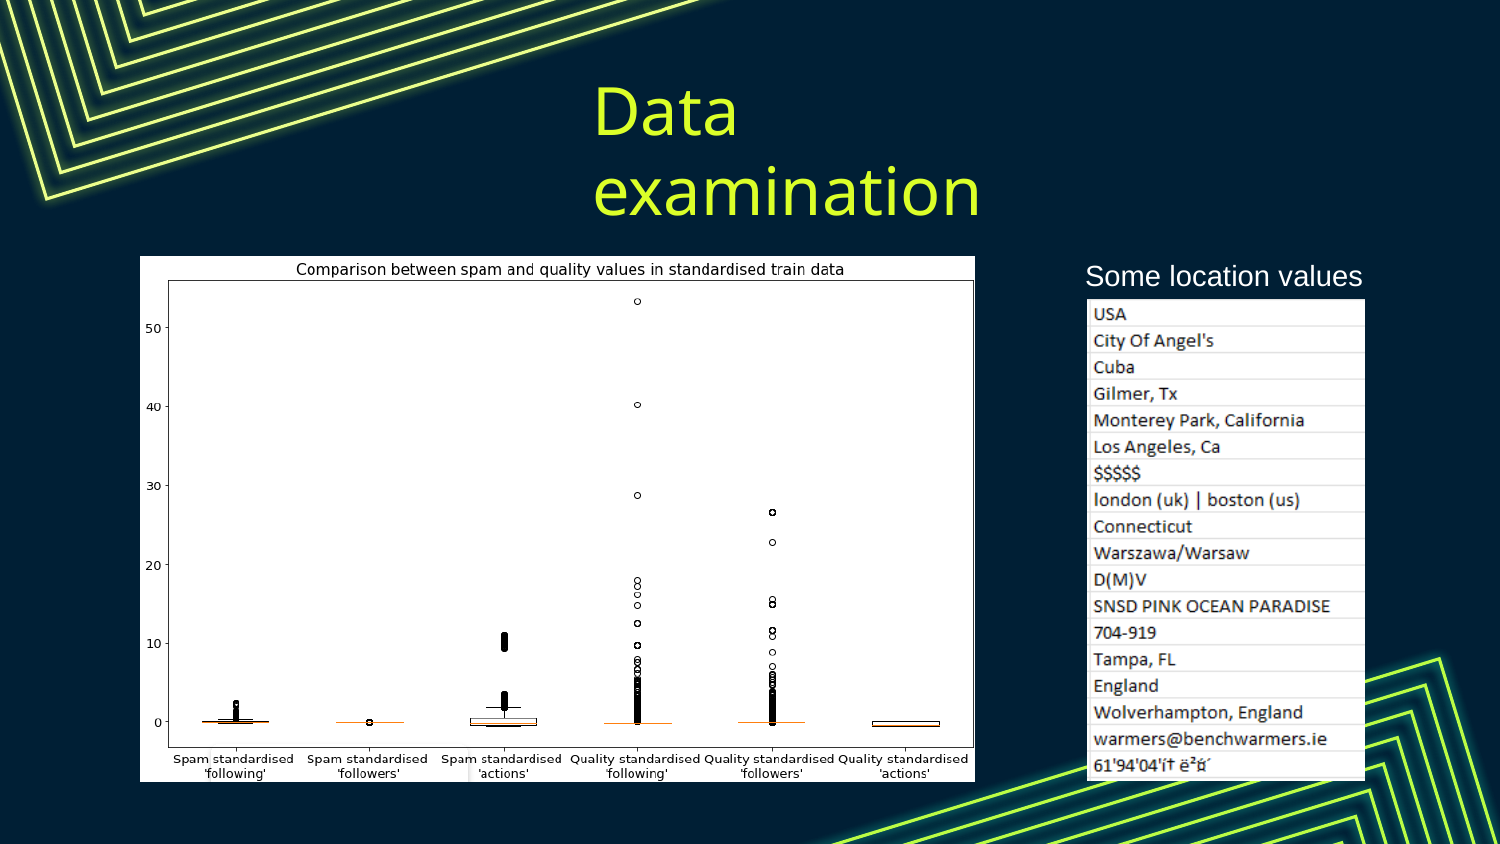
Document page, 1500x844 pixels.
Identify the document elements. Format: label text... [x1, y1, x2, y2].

picture [139, 256, 976, 783]
title Data examination [577, 125, 1136, 173]
text_box Some location values [1069, 249, 1412, 300]
picture [1087, 299, 1366, 781]
